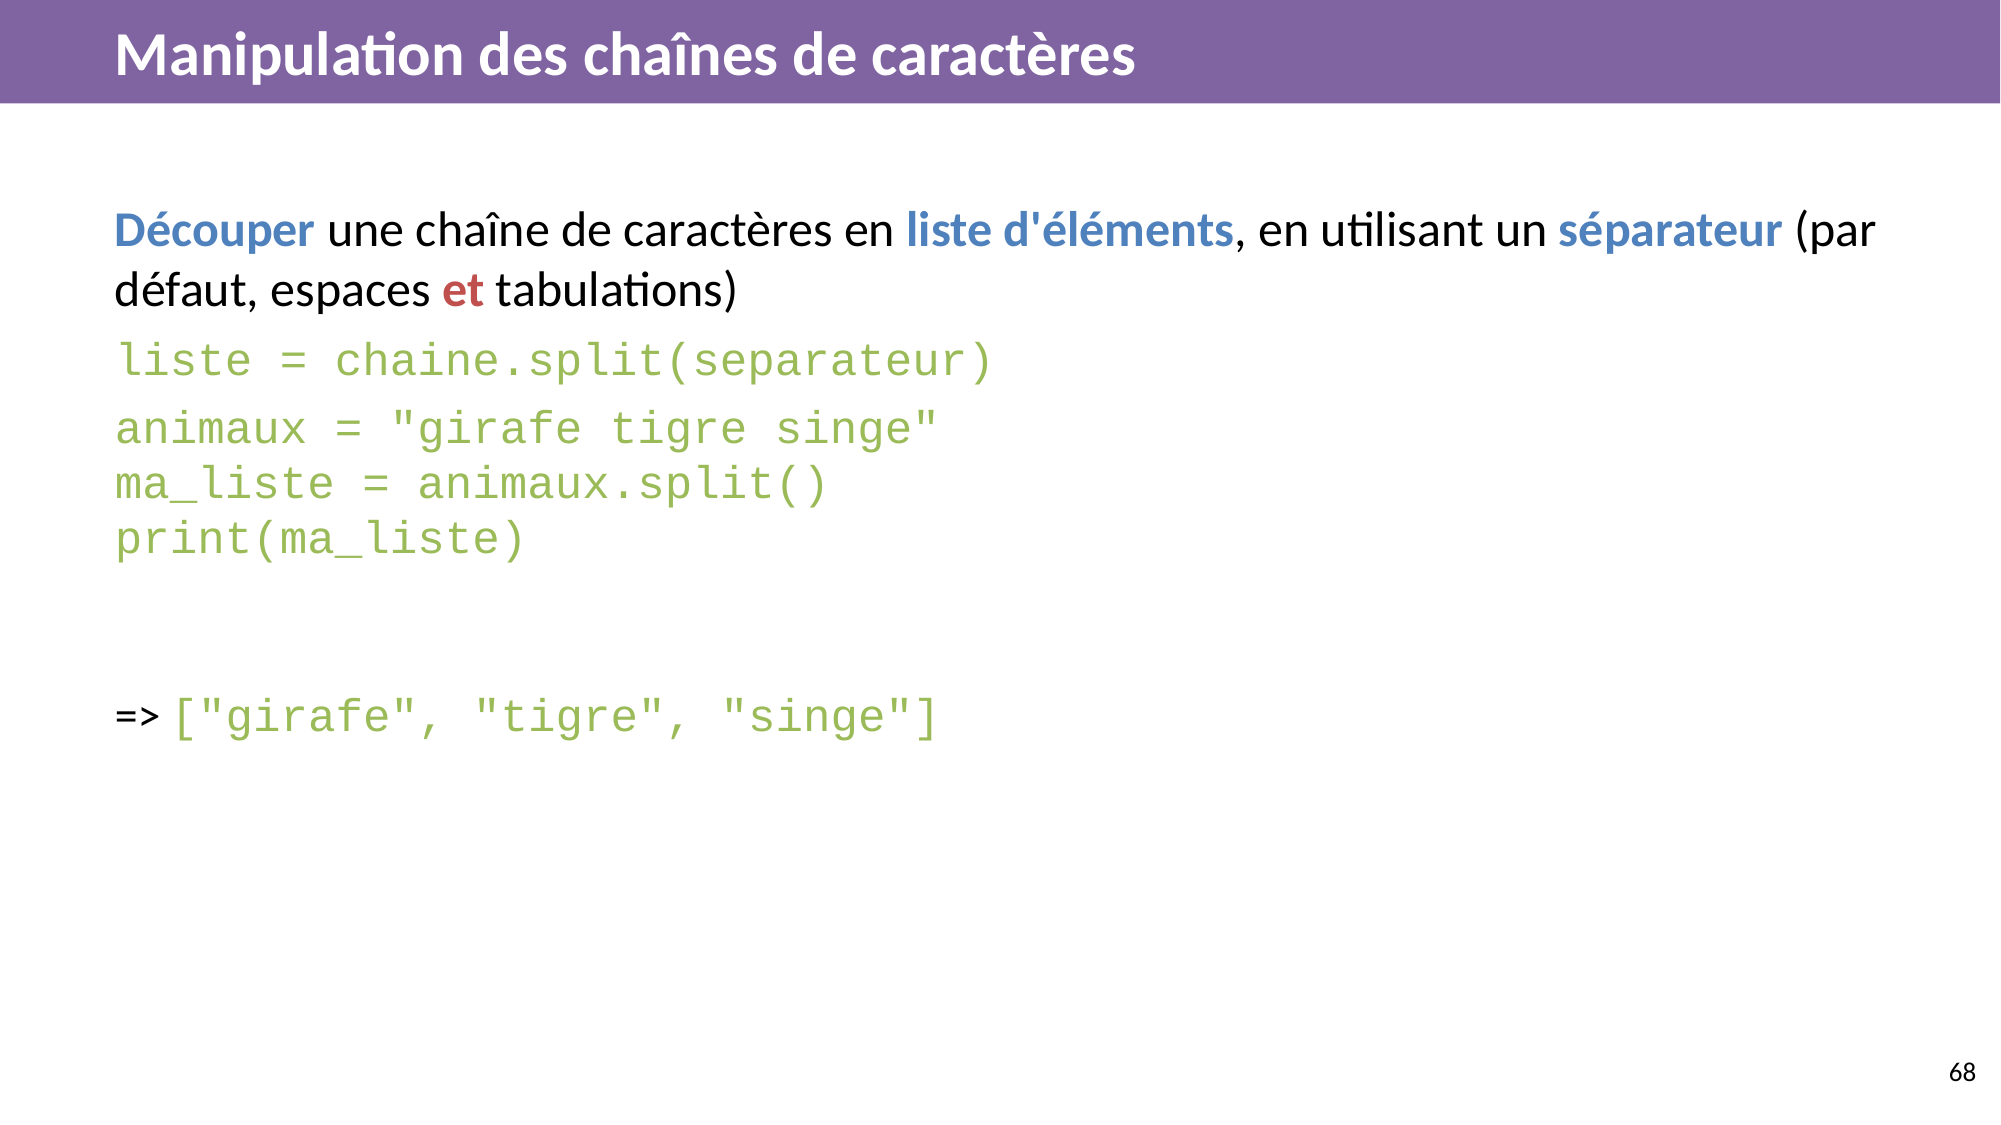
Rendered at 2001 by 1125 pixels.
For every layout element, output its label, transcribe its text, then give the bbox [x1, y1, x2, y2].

list Découper une chaîne de caractères en liste d'éléments, en utilisant un séparateur (par défaut, espaces et tabulations) liste = chaine.split(separateur) animaux = "girafe tigre singe" ma_liste = animaux.split() print(ma_liste) => ["girafe", "tigre", "singe"] [99, 181, 1900, 1005]
slide_number ‹#› [1871, 1038, 1992, 1125]
title Manipulation des chaînes de caractères [99, 0, 2000, 104]
